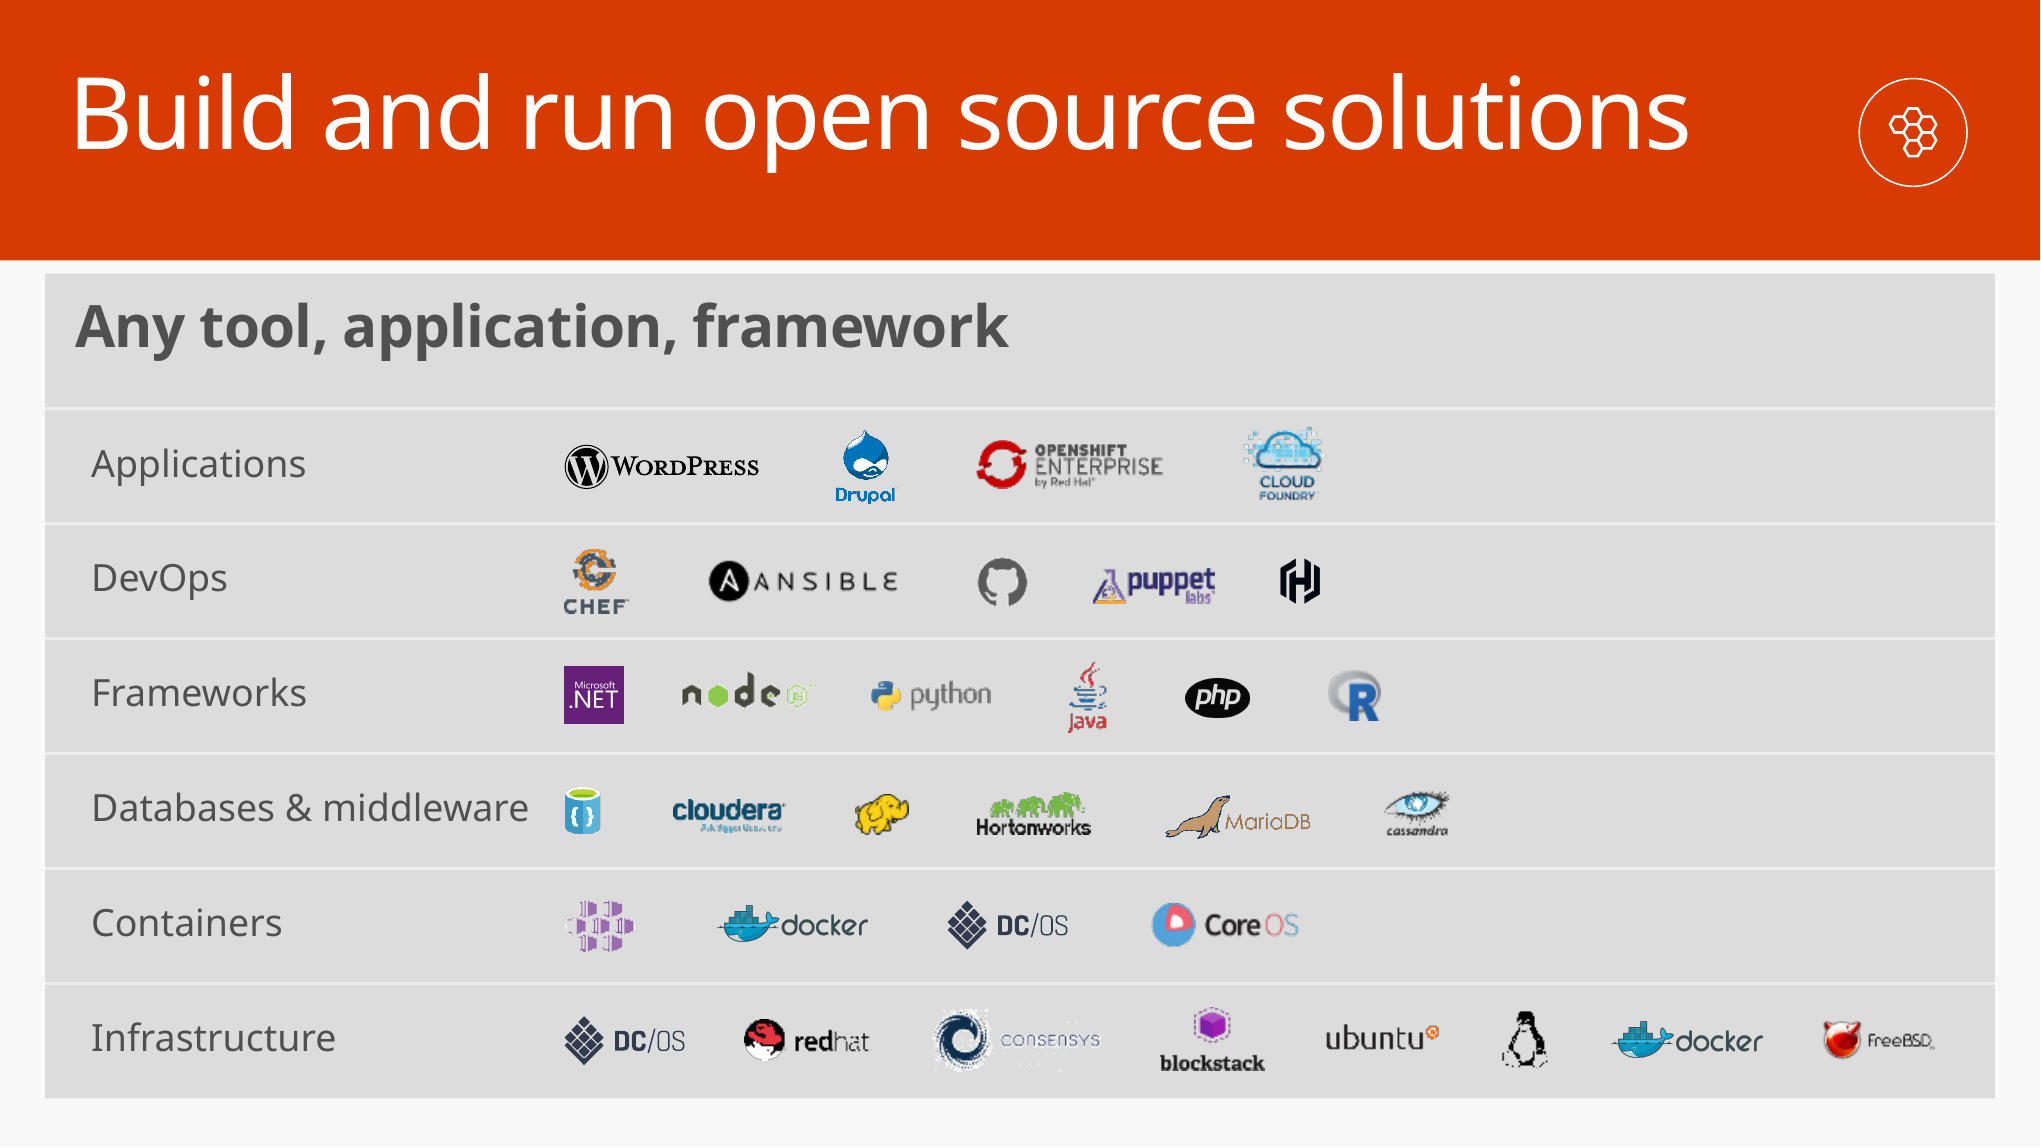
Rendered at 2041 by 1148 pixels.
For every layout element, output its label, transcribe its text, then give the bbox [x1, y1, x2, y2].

text_box [0, 0, 2041, 261]
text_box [44, 273, 1996, 1099]
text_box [1858, 78, 1968, 187]
title Build and run open source solutions [45, 48, 1996, 199]
